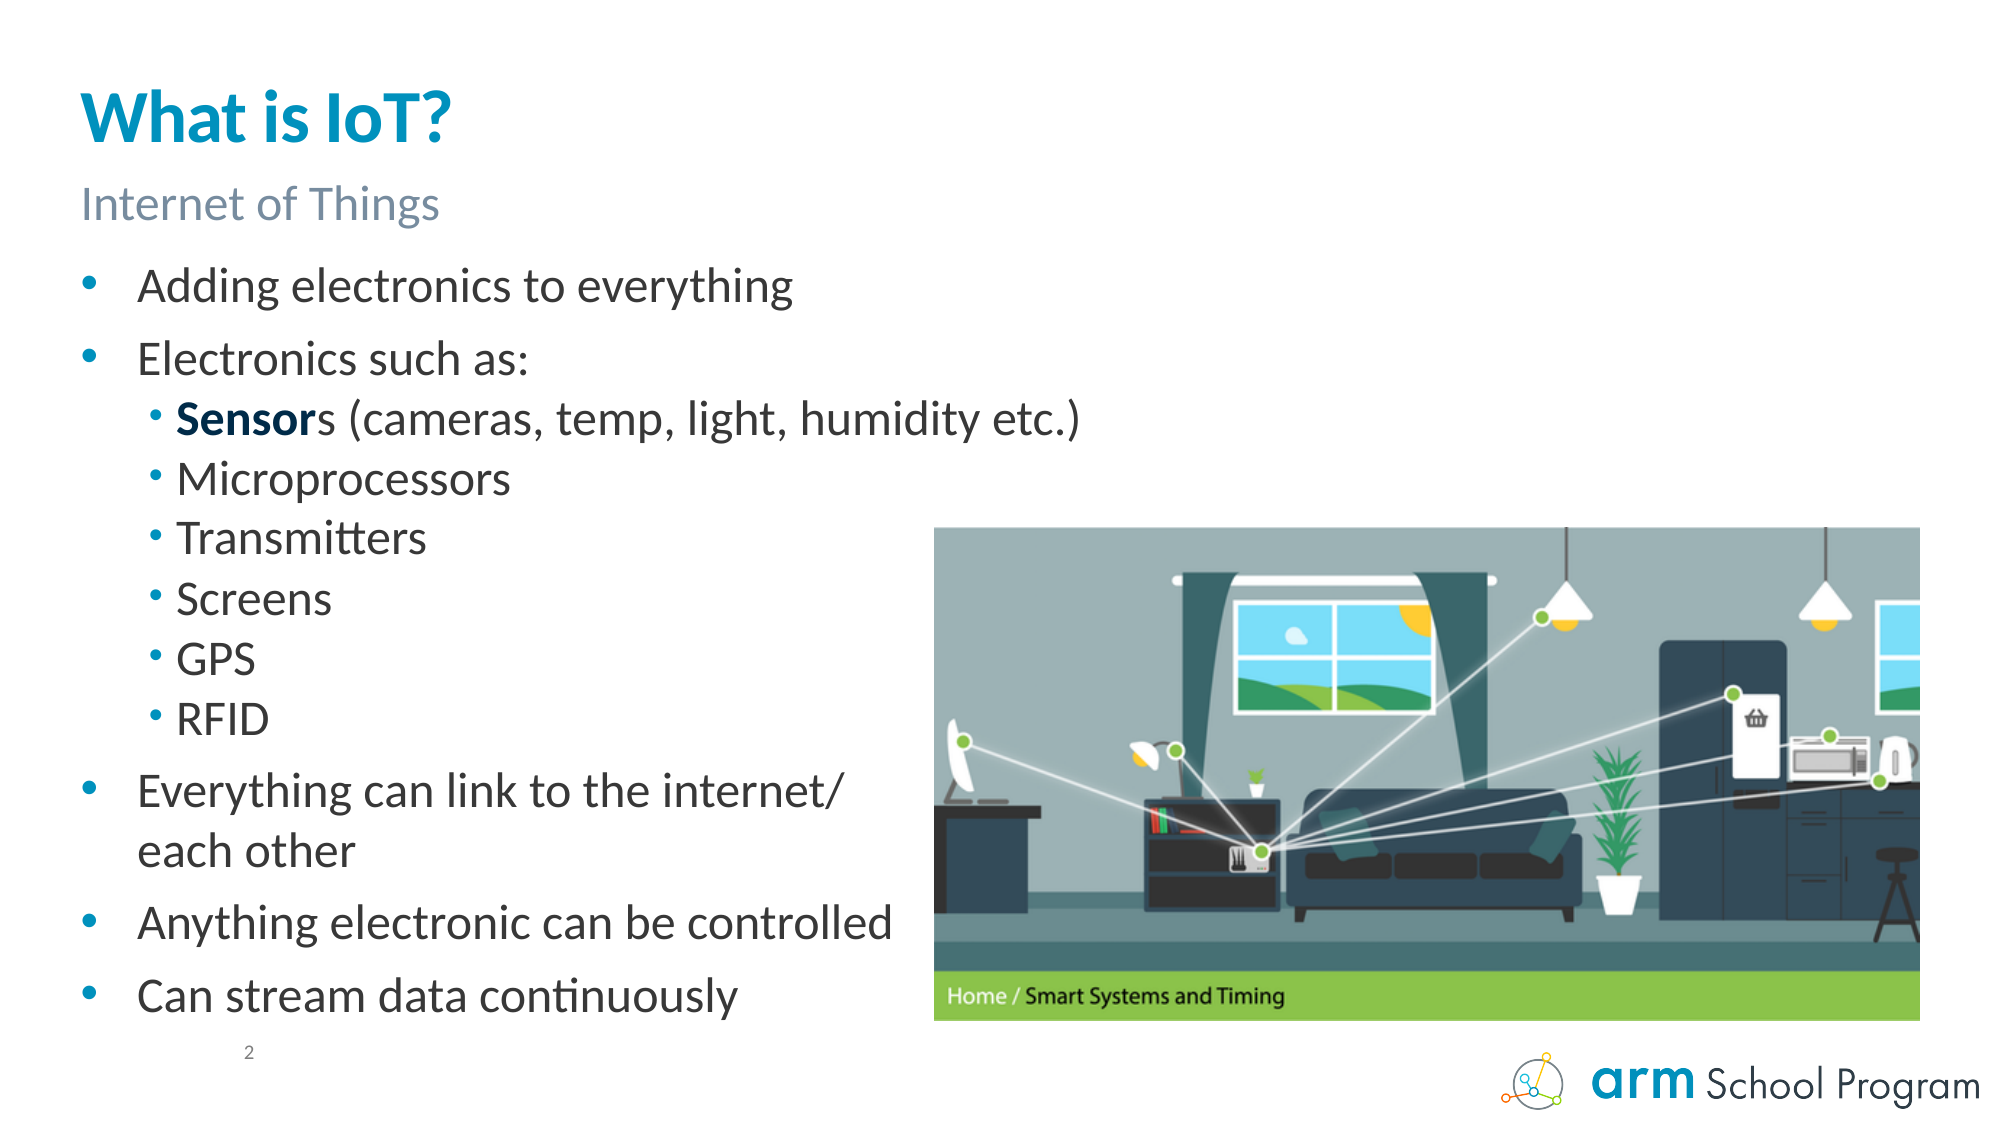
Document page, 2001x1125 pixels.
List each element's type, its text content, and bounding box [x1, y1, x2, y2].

title What is IoT? [80, 48, 1915, 158]
list Adding electronics to everything Electronics such as: Sensors (cameras, temp, light, humidity etc.) Microprocessors Transmitters Screens GPS RFID Everything can link to the internet/ each other Anything electronic can be controlled Can stream data continuously [80, 252, 1915, 1021]
picture [1501, 1052, 1979, 1110]
list Internet of Things [80, 170, 1915, 228]
picture [934, 527, 1920, 1021]
